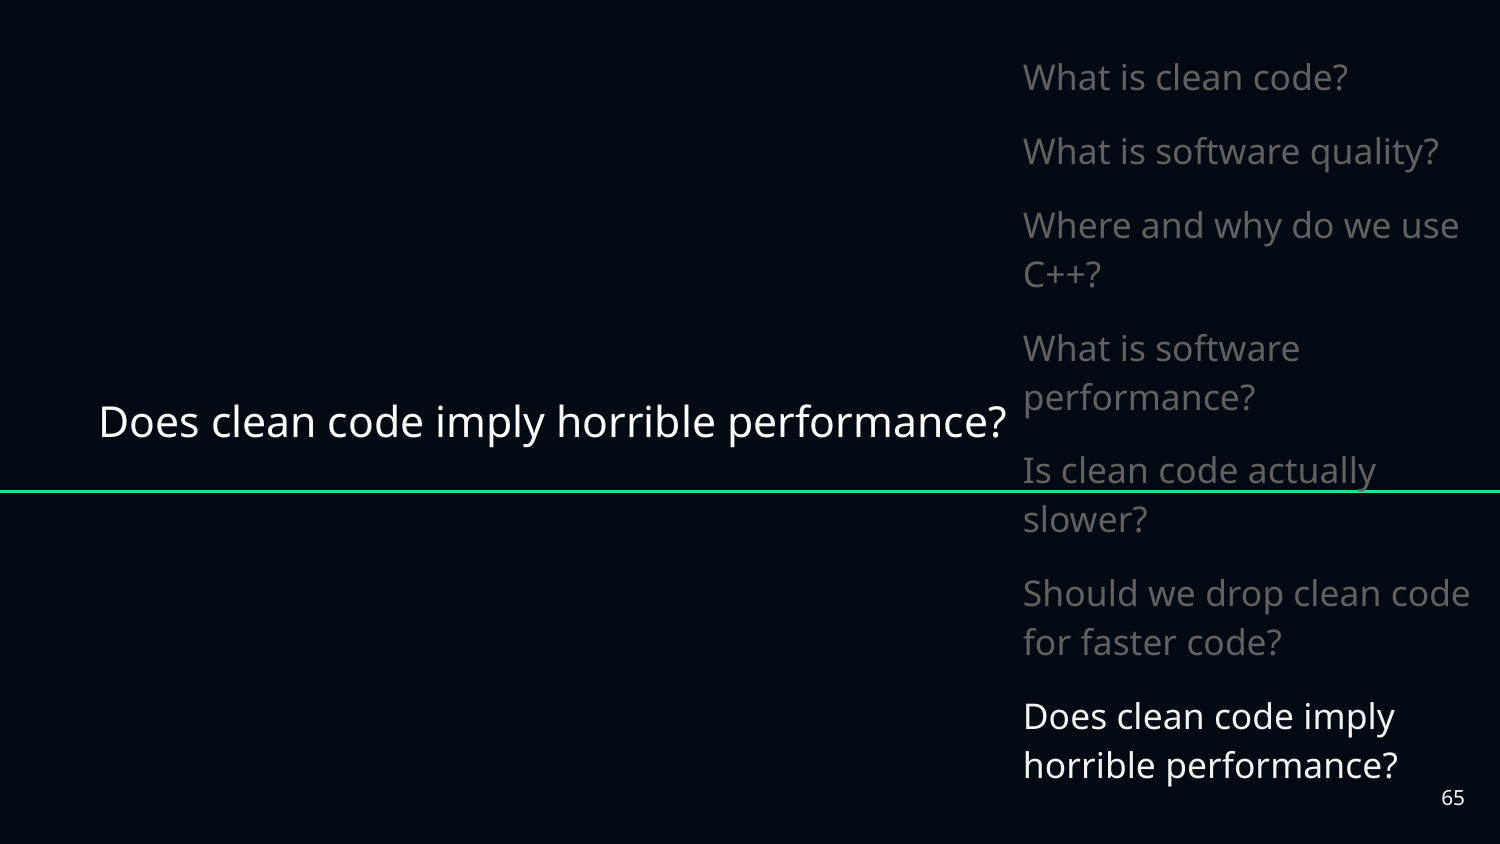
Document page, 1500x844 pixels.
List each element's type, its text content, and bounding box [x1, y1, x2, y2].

slide_number ‹#› [1389, 801, 1480, 830]
text_box What is clean code? What is software quality? Where and why do we use C++? What is software performance? Is clean code actually slower? Should we drop clean code for faster code? Does clean code imply horrible performance? [1007, 33, 1500, 801]
title Does clean code imply horrible performance? [83, 337, 1007, 466]
